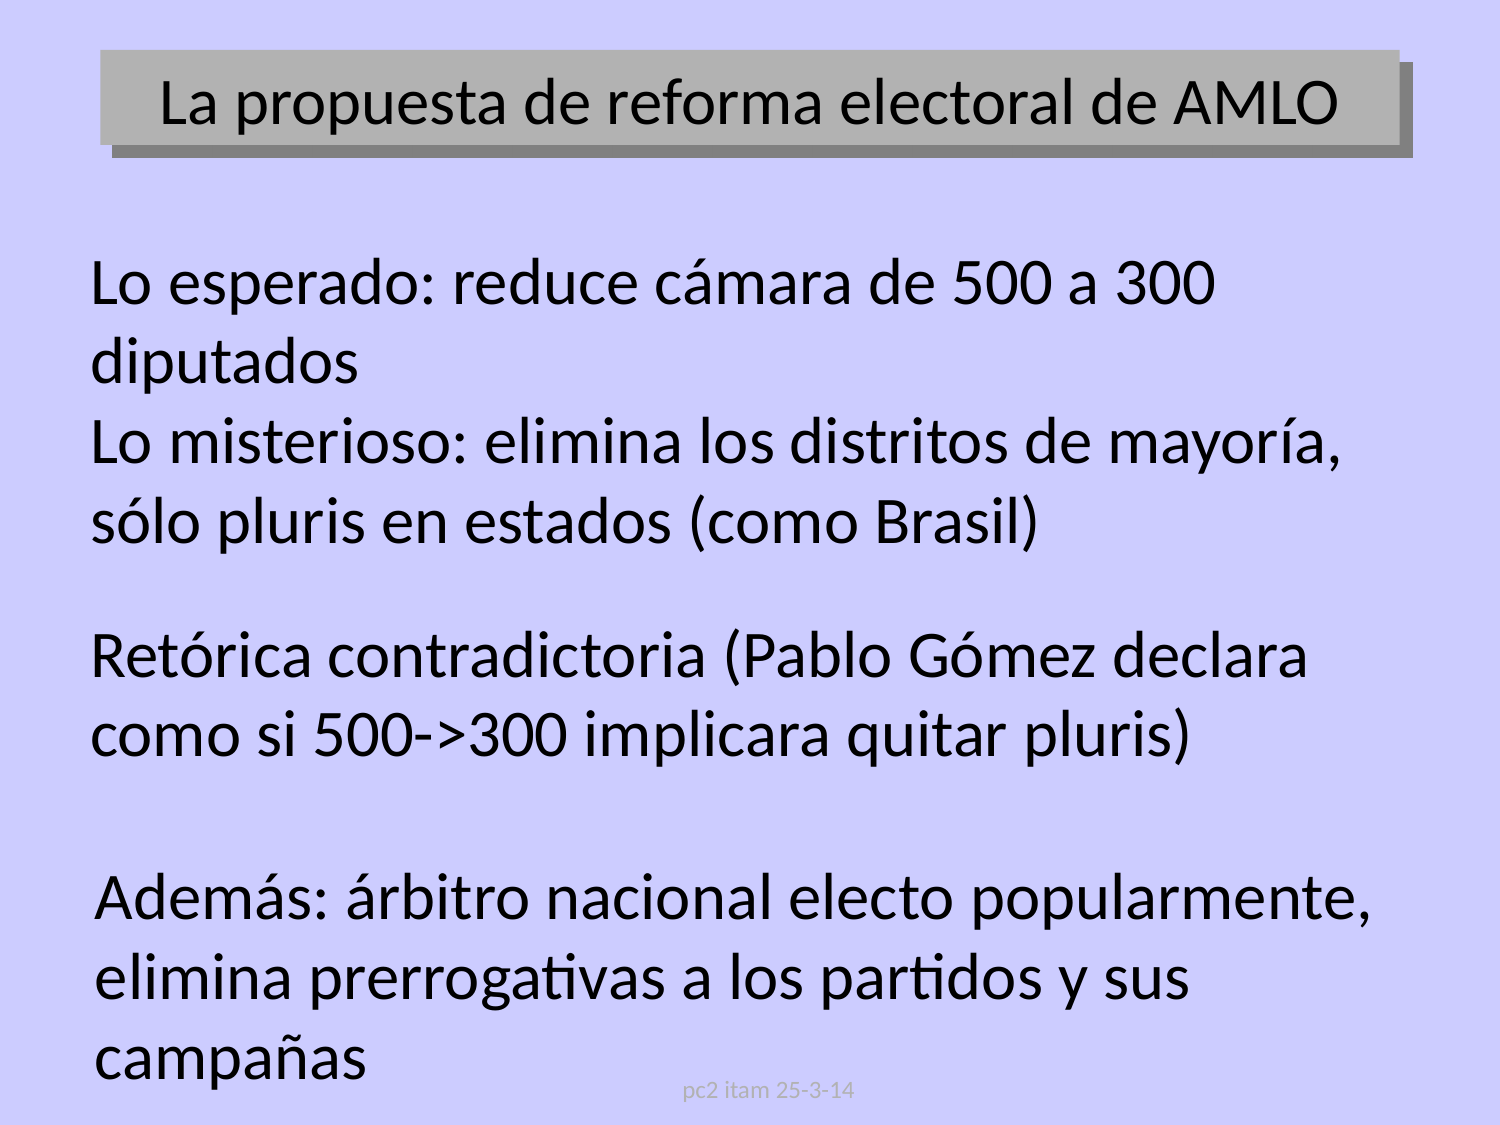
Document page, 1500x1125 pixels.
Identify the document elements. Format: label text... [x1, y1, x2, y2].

text_box Además: árbitro nacional electo popularmente, elimina prerrogativas a los partidos y sus campañas [79, 845, 1443, 1101]
text_box Retórica contradictoria (Pablo Gómez declara como si 500->300 implicara quitar pluris) [74, 602, 1438, 778]
text_box Lo esperado: reduce cámara de 500 a 300 diputados Lo misterioso: elimina los distritos de mayoría, sólo pluris en estados (como Brasil) [74, 229, 1438, 565]
text_box La propuesta de reforma electoral de AMLO [100, 49, 1400, 145]
